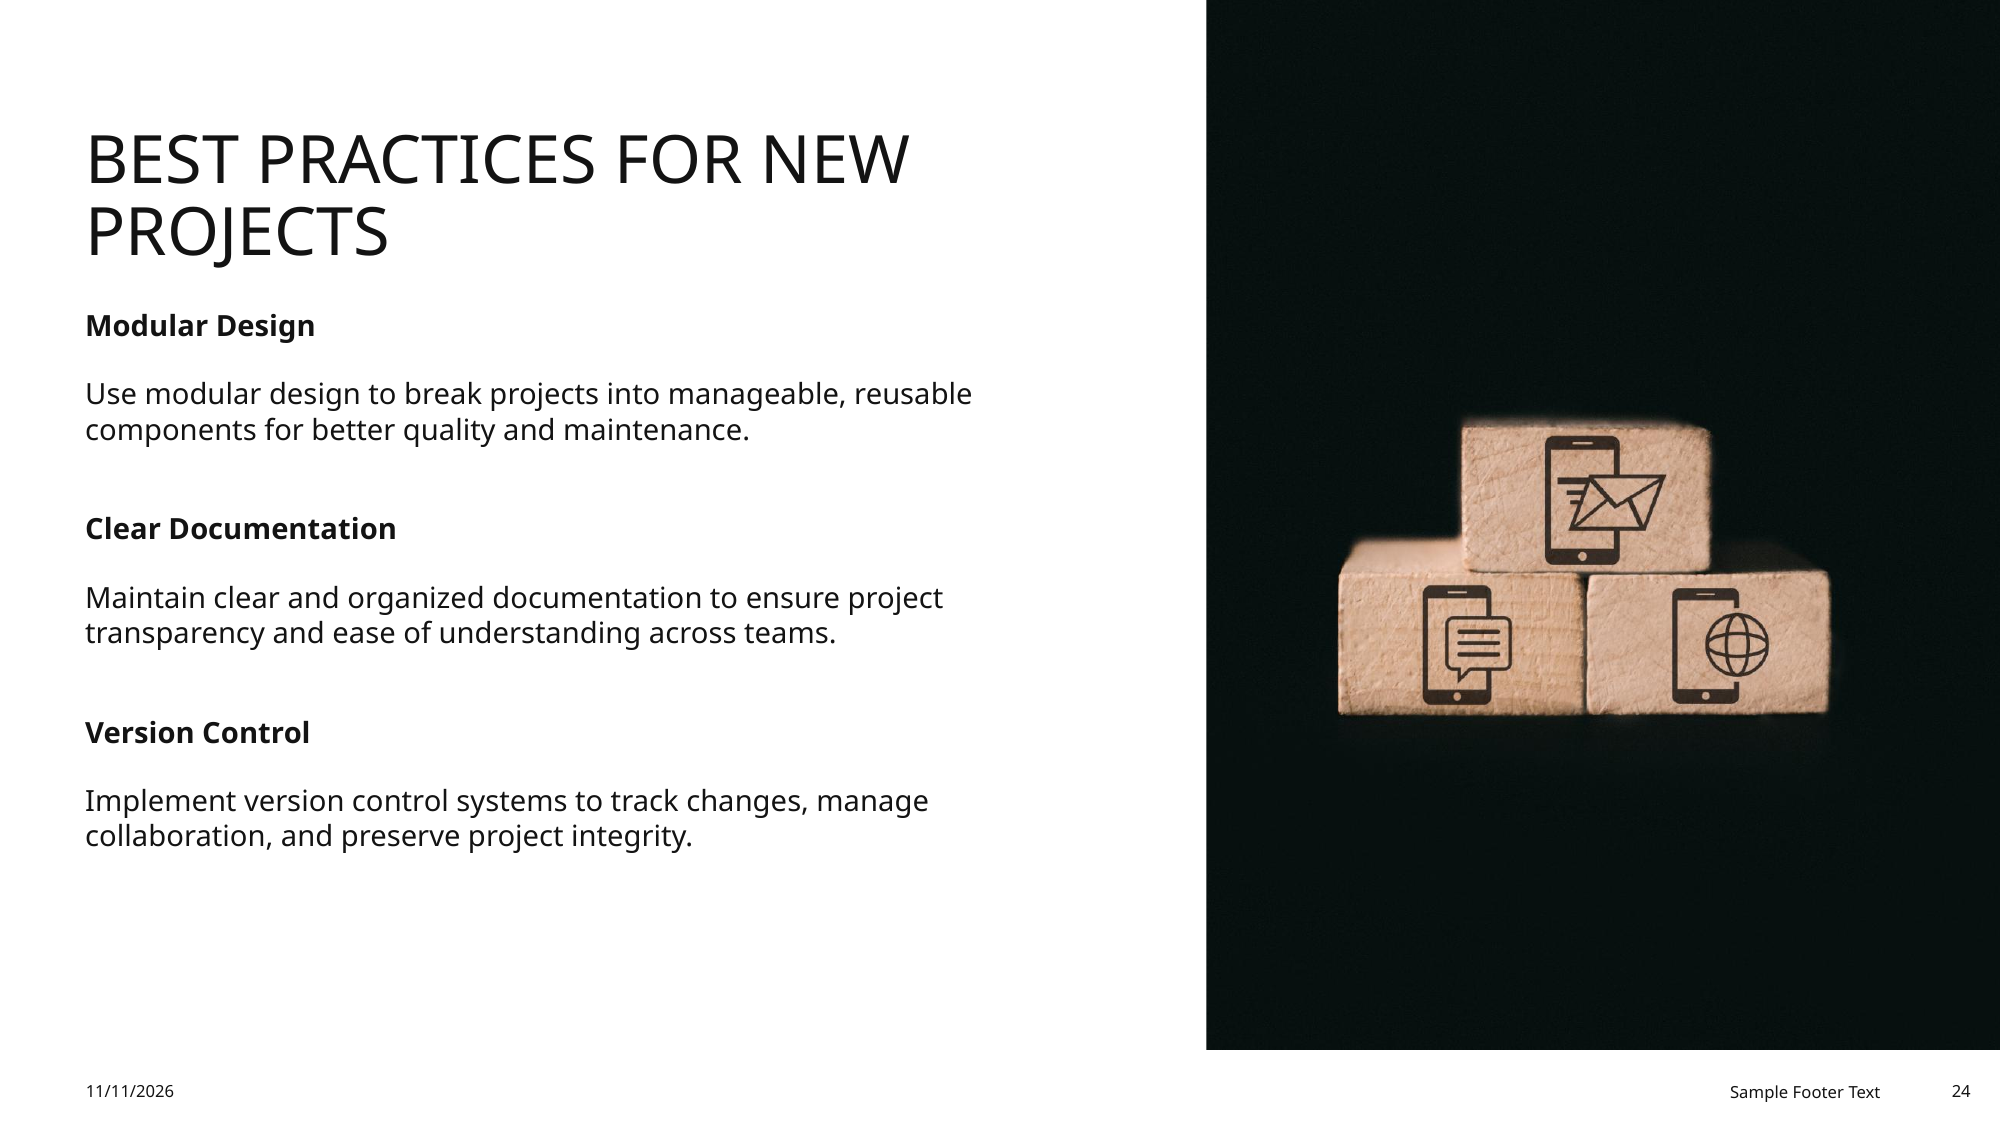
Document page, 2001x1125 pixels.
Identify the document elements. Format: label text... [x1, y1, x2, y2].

title Best Practices for New Projects [70, 90, 1077, 278]
footer Sample Footer Text [1458, 1064, 1896, 1120]
slide_number 24 [1910, 1064, 1986, 1120]
picture [1206, 0, 2000, 1050]
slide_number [70, 1064, 537, 1120]
text_box Modular Design Use modular design to break projects into manageable, reusable components for better quality and maintenance. Clear Documentation Maintain clear and organized documentation to ensure project transparency and ease of understanding across teams. Version Control Implement version control systems to track changes, manage collaboration, and preserve project integrity. [70, 299, 1077, 1037]
